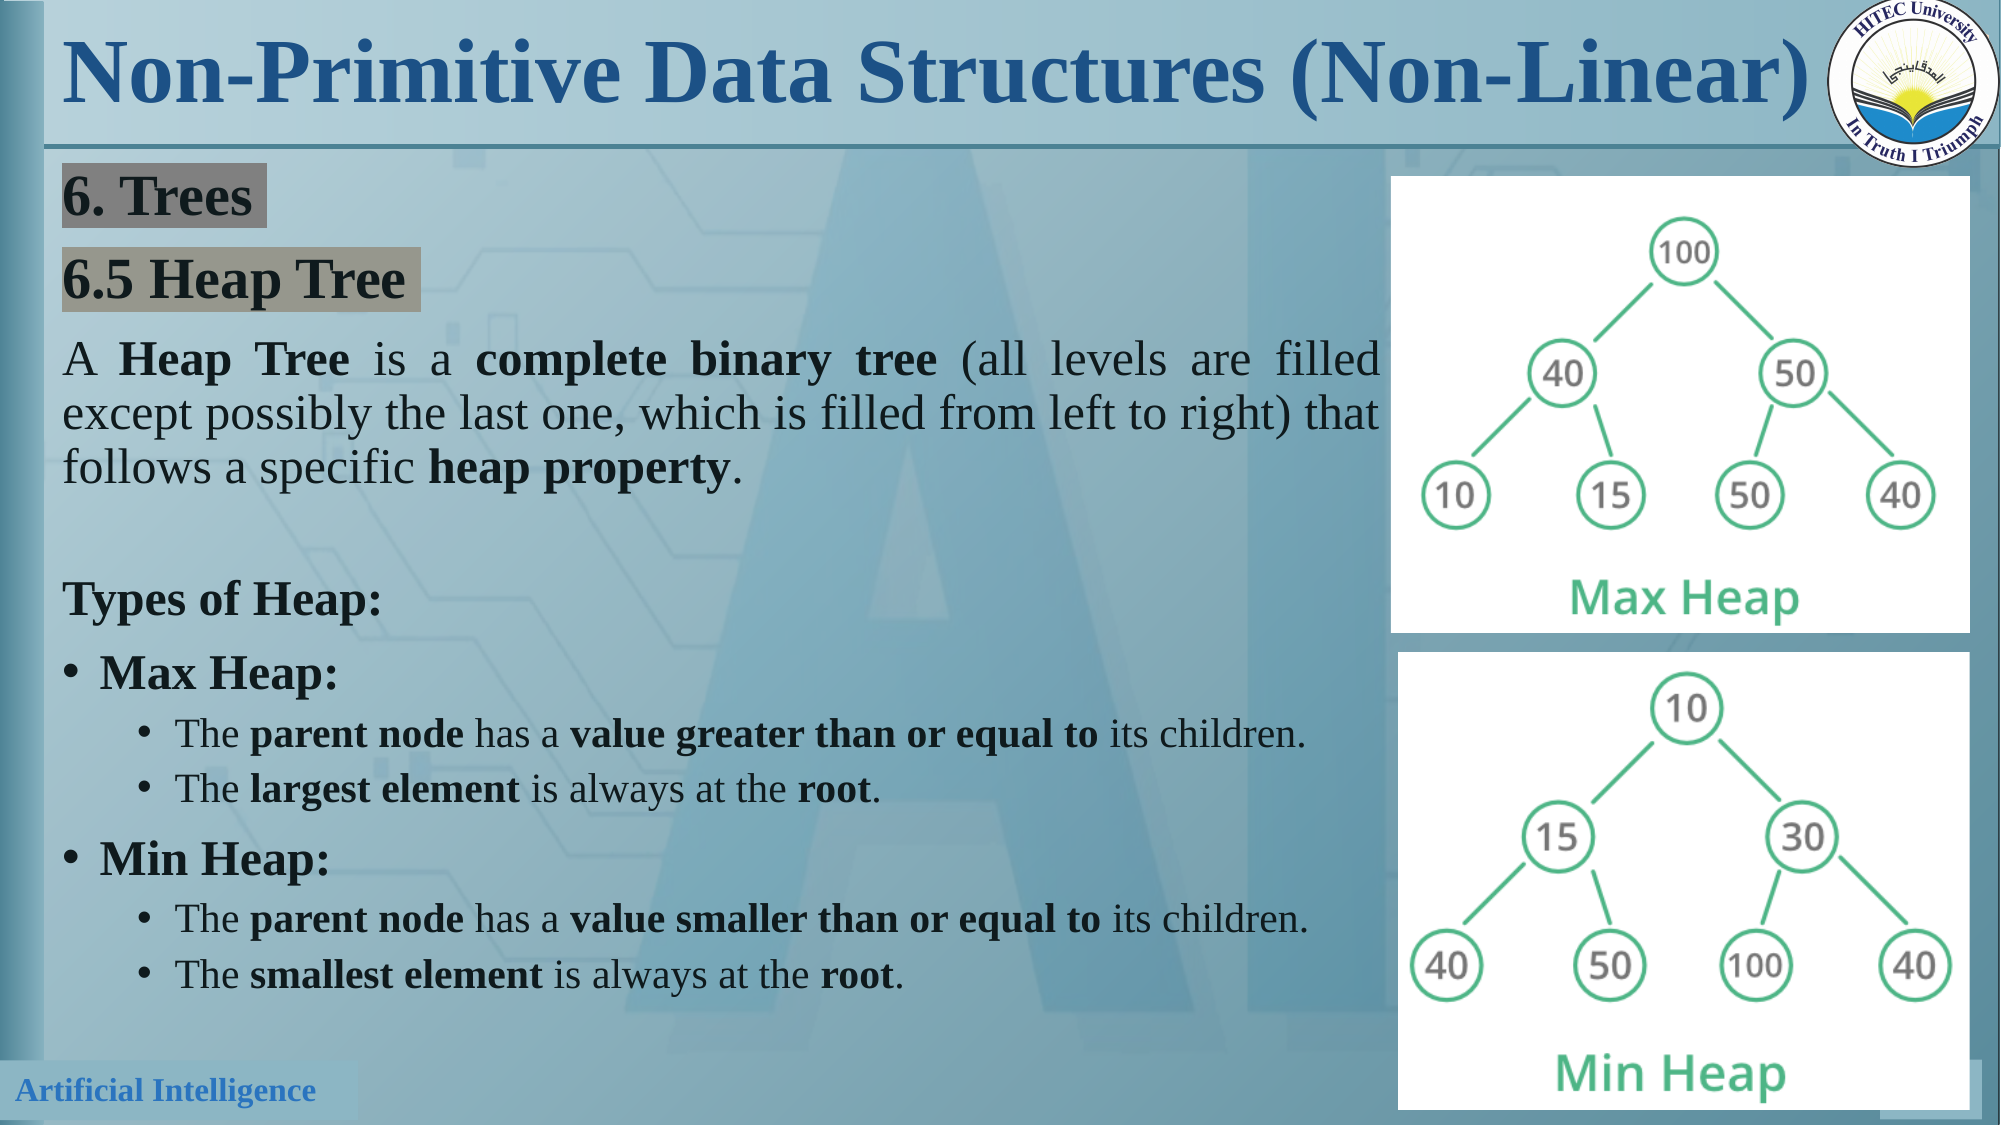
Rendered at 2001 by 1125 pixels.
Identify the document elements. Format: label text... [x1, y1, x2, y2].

title Non-Primitive Data Structures (Non-Linear) [47, 5, 1915, 141]
list 6. Trees 6.5 Heap Tree A Heap Tree is a complete binary tree (all levels are filled except possibly the last one, which is filled from left to right) that follows a specific heap property. Types of Heap: Max Heap: The parent node has a value greater than or equal to its children. The largest element is always at the root. Min Heap: The parent node has a value smaller than or equal to its children. The smallest element is always at the root. [47, 157, 1397, 1097]
picture [1390, 175, 1971, 633]
picture [1397, 652, 1971, 1110]
slide_number 38 [1692, 1110, 1970, 1118]
picture [1827, 0, 2001, 1125]
